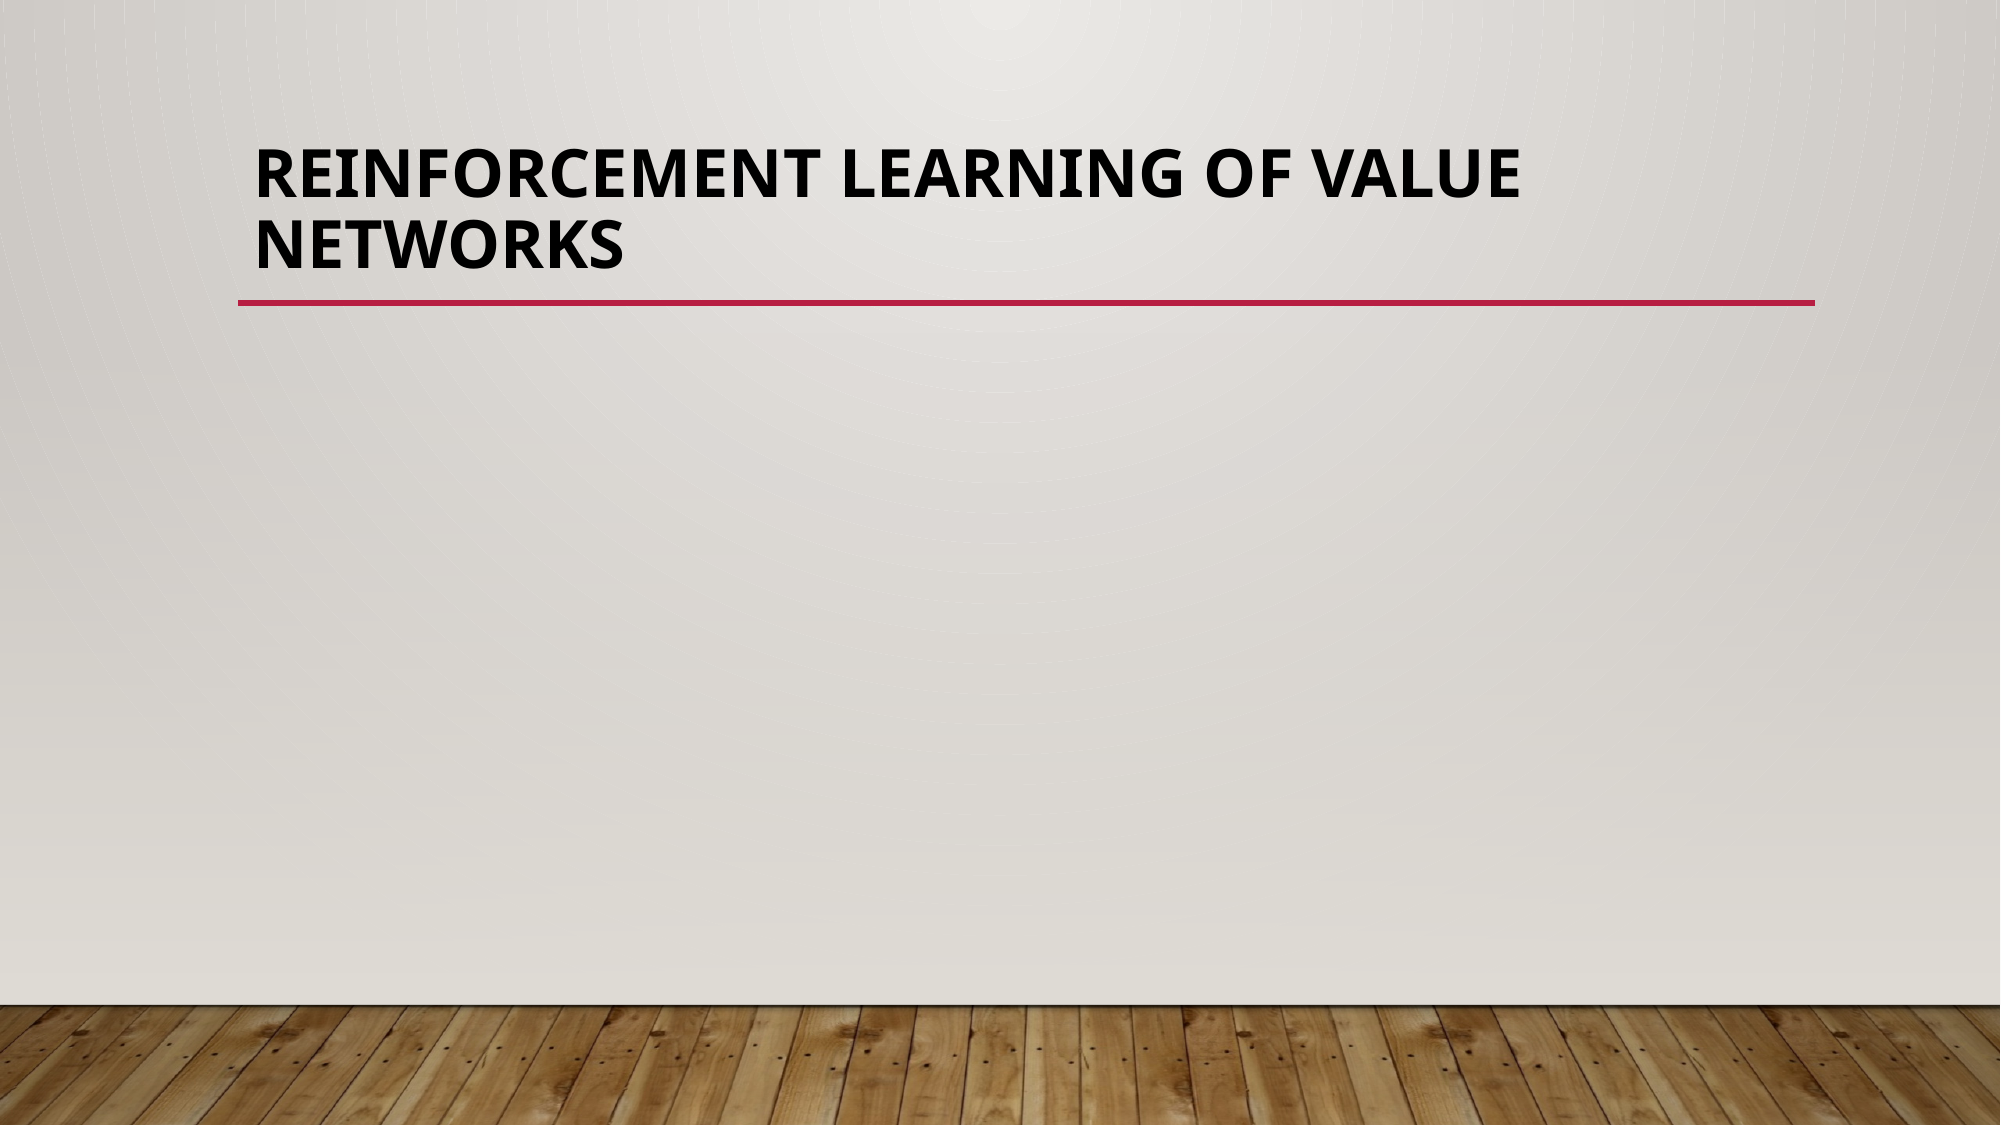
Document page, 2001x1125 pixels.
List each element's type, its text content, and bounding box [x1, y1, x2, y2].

picture [0, 1005, 2000, 1125]
title Reinforcement learning of value networks [238, 131, 1814, 305]
